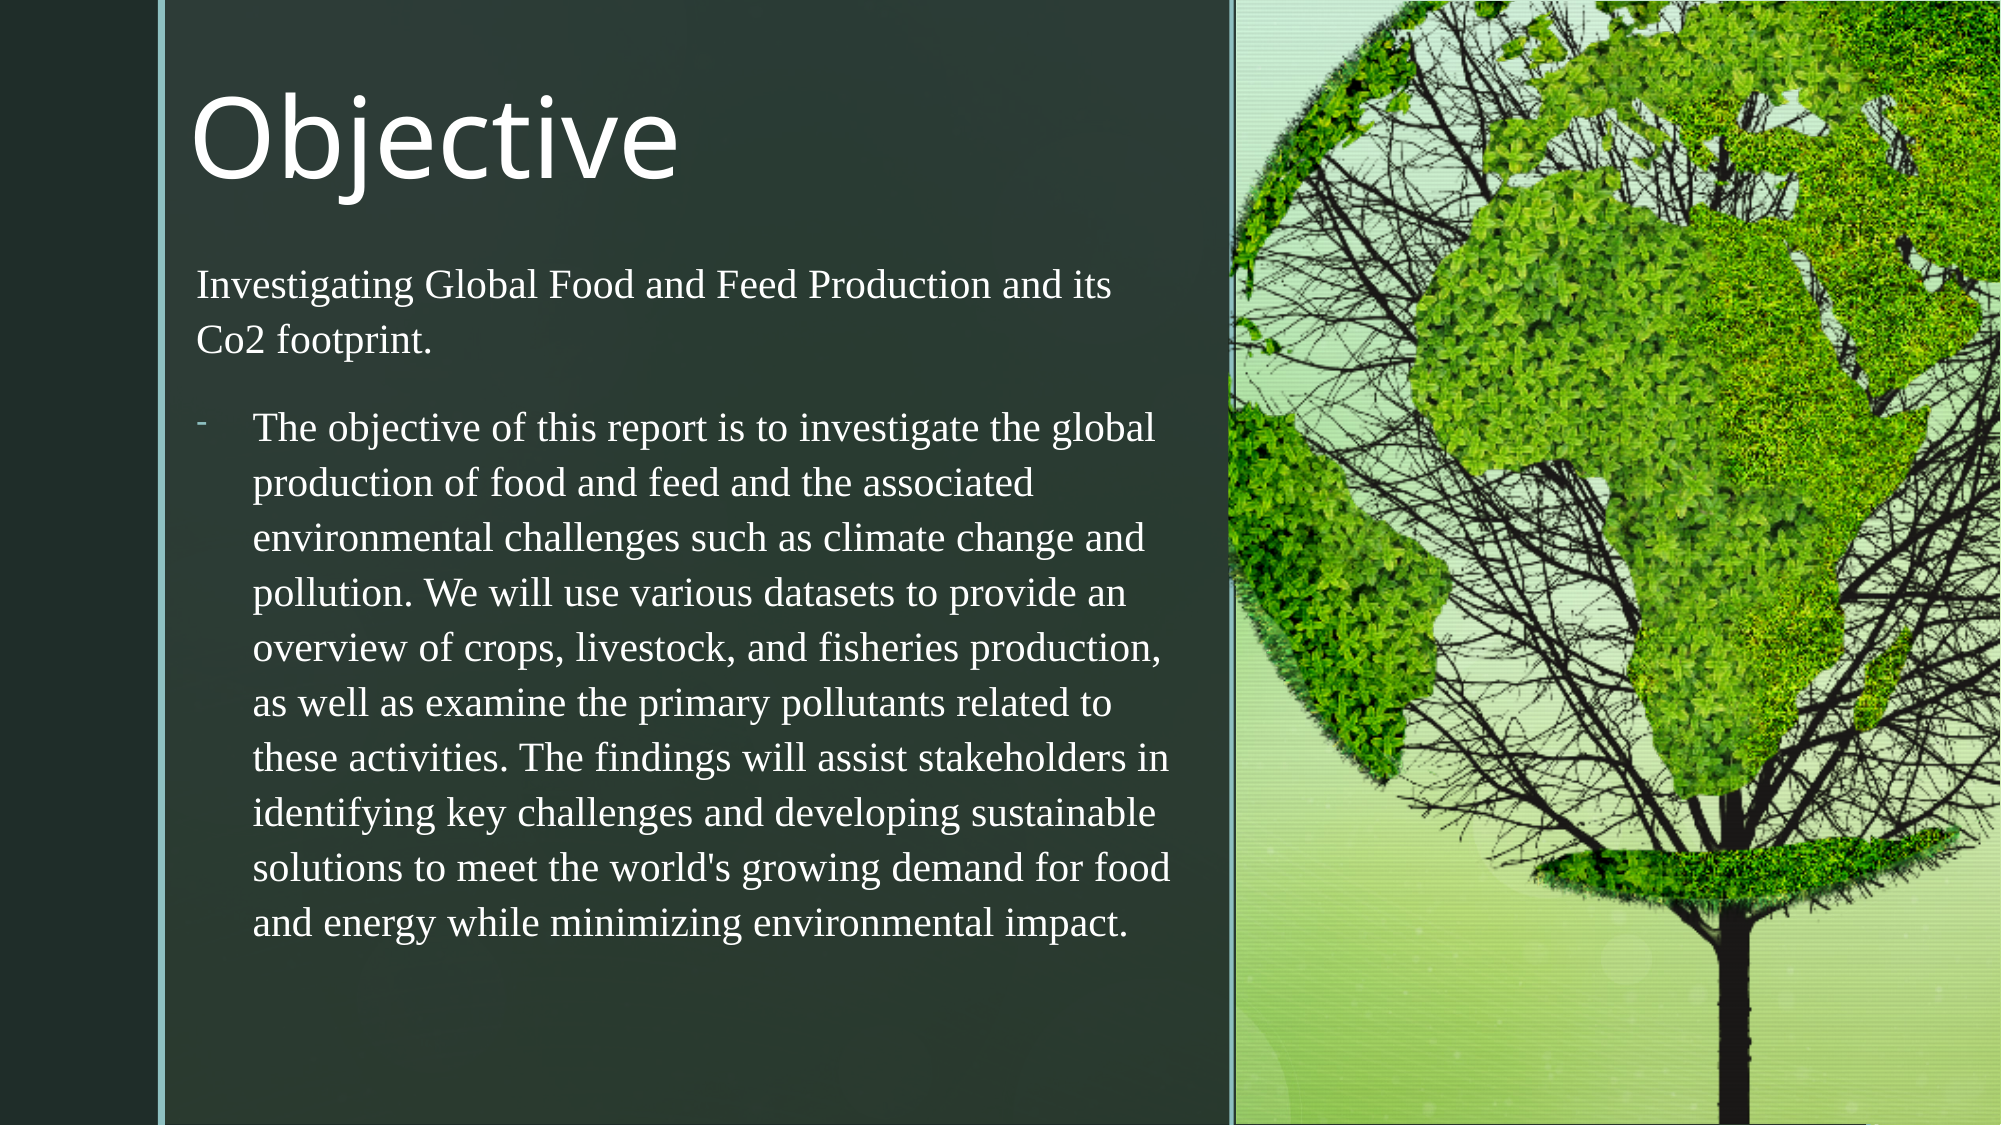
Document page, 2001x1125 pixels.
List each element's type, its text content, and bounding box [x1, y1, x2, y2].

title Objective [173, 73, 992, 251]
text_box [156, 0, 164, 1125]
text_box [0, 0, 156, 1125]
list Investigating Global Food and Feed Production and its Co2 footprint. The objective of this report is to investigate the global production of food and feed and the associated environmental challenges such as climate change and pollution. We will use various datasets to provide an overview of crops, livestock, and fisheries production, as well as examine the primary pollutants related to these activities. The findings will assist stakeholders in identifying key challenges and developing sustainable solutions to meet the world's growing demand for food and energy while minimizing environmental impact. [180, 195, 1211, 993]
picture [1228, 0, 2001, 1125]
text_box [164, 0, 1228, 1125]
